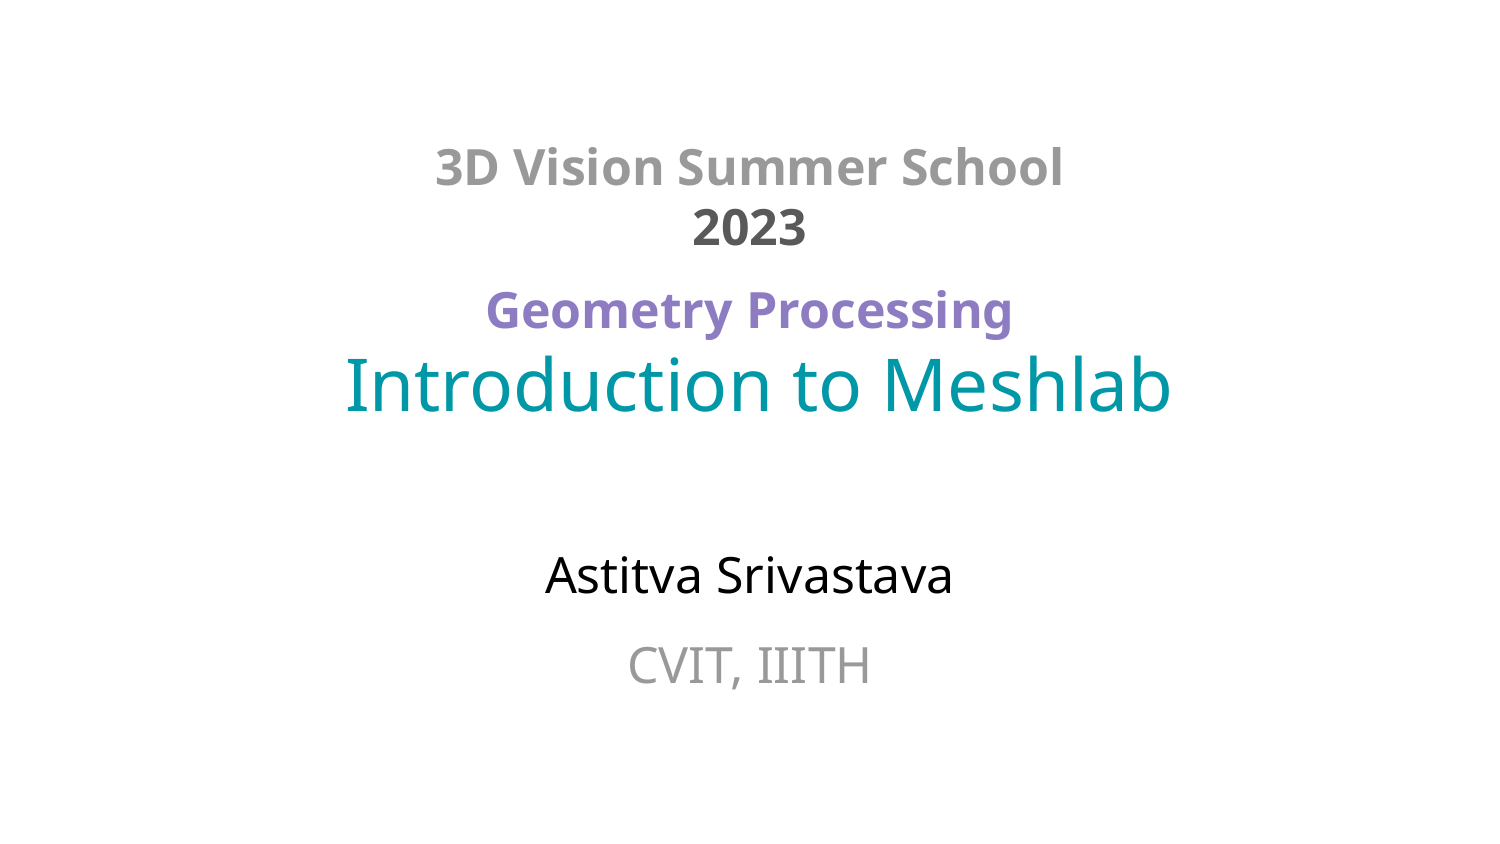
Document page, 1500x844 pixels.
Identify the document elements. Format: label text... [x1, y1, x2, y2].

text_box Geometry Processing Introduction to Meshlab [255, 263, 1245, 441]
text_box Astitva Srivastava [356, 528, 1143, 619]
text_box CVIT, IIITH [356, 619, 1143, 709]
text_box 3D Vision Summer School 2023 [356, 120, 1143, 263]
